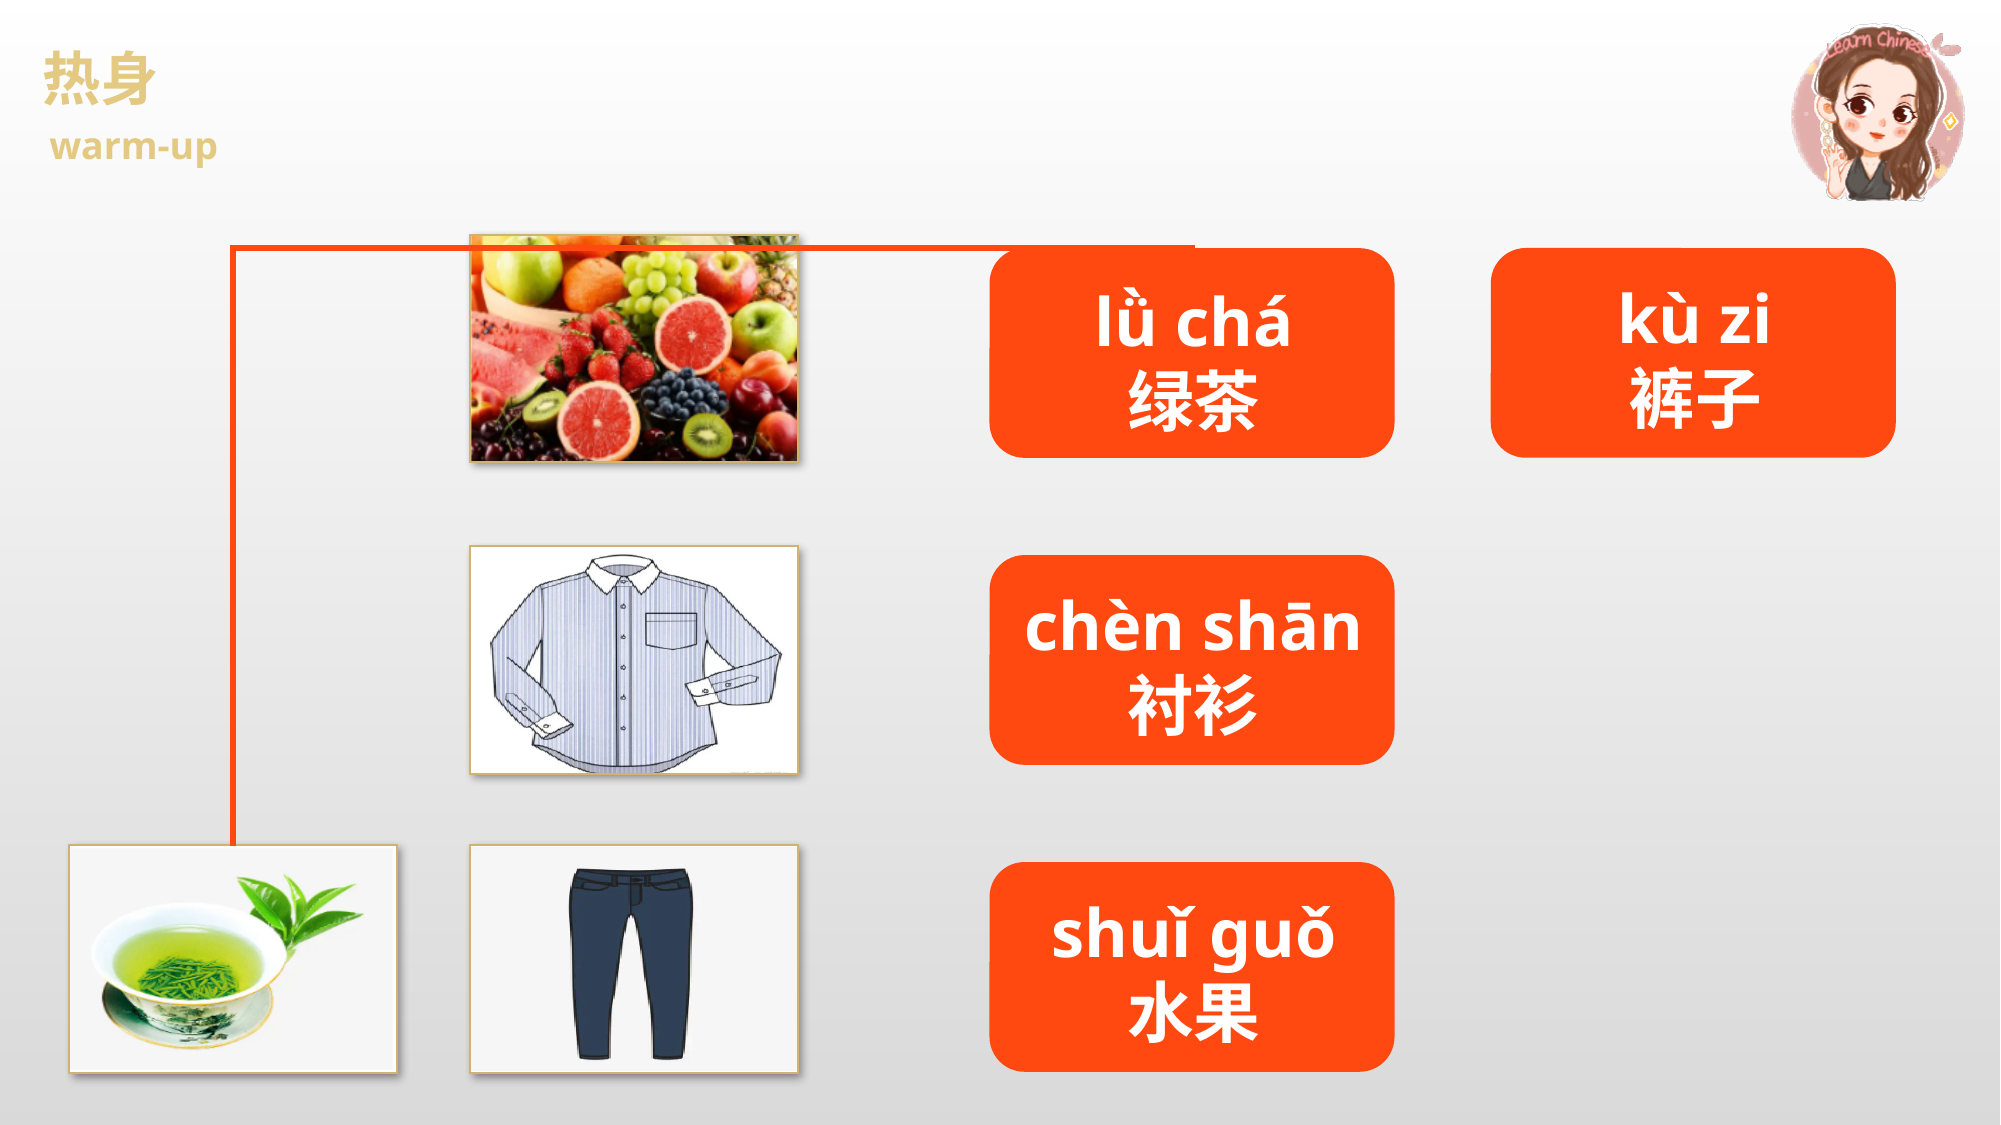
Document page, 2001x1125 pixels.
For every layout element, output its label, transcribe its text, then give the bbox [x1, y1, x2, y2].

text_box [1012, 248, 1396, 458]
picture [1758, 0, 1998, 240]
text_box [989, 862, 1396, 1072]
text_box 热身 [27, 35, 174, 120]
text_box warm-up [34, 115, 234, 175]
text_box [1490, 247, 1897, 458]
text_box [413, 67, 1012, 1027]
picture [470, 1027, 797, 1072]
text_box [1012, 555, 1396, 765]
picture [70, 845, 397, 1072]
